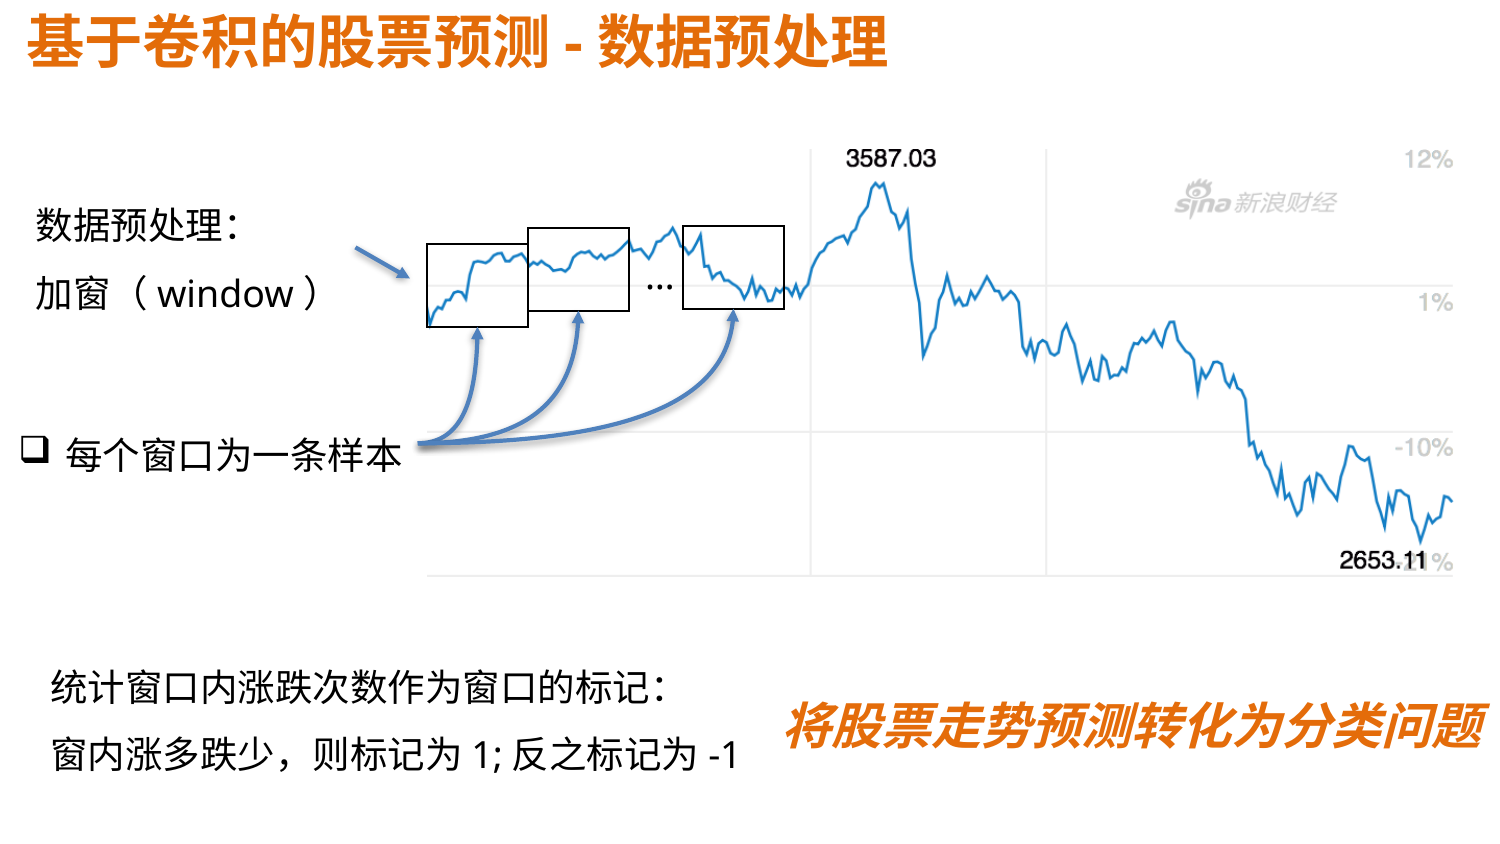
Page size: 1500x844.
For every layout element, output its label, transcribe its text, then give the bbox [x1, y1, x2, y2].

text_box 将股票走势预测转化为分类问题 [766, 657, 1497, 763]
text_box 每个窗口为一条样本 [3, 402, 418, 485]
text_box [349, 248, 411, 279]
text_box 统计窗口内涨跌次数作为窗口的标记： 窗内涨多跌少，则标记为1;反之标记为-1 [35, 633, 757, 784]
text_box 数据预处理： 加窗（window） [20, 172, 356, 323]
title 基于卷积的股票预测-数据预处理 [26, 5, 1377, 128]
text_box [419, 308, 734, 444]
picture [426, 149, 1457, 577]
